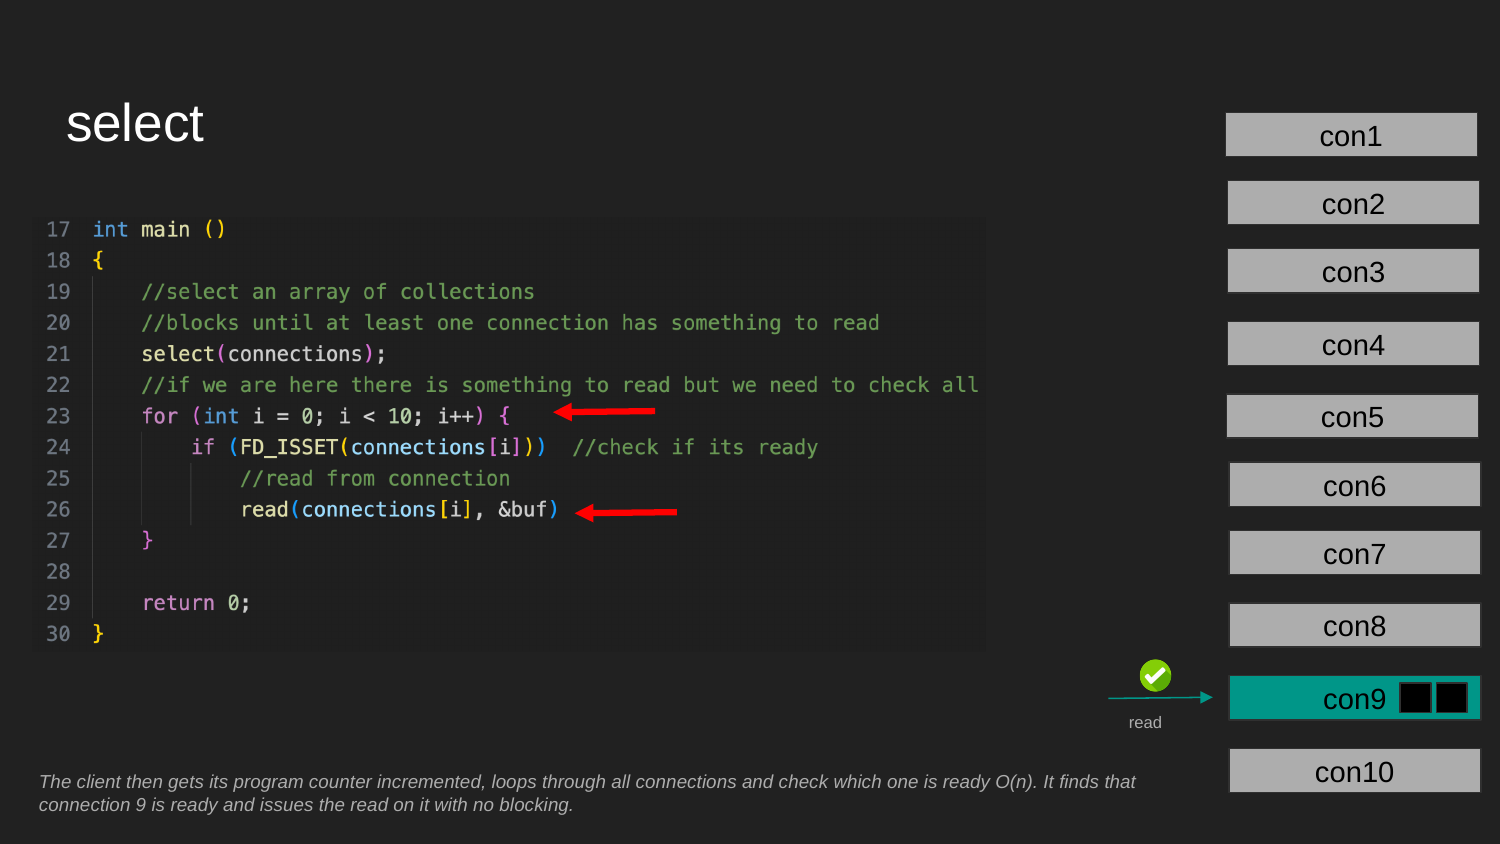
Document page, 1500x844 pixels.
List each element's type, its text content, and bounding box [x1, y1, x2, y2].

text_box con9 [1228, 675, 1481, 720]
text_box con1 [1225, 112, 1478, 157]
text_box con8 [1228, 603, 1481, 648]
text_box read [1114, 697, 1242, 734]
text_box con3 [1227, 248, 1480, 293]
text_box The client then gets its program counter incremented, loops through all connections and check which one is ready O(n). It finds that connection 9 is ready and issues the read on it with no blocking. [23, 755, 1158, 837]
text_box con4 [1227, 321, 1480, 366]
title select [51, 72, 903, 167]
text_box con2 [1227, 180, 1480, 225]
text_box Private Y [1114, 699, 1213, 705]
text_box con5 [1226, 394, 1479, 439]
text_box con6 [1228, 462, 1481, 507]
text_box con7 [1228, 530, 1481, 575]
text_box con10 [1228, 748, 1481, 793]
picture [31, 217, 986, 652]
picture [1139, 657, 1173, 693]
text_box [1436, 683, 1468, 713]
text_box [1400, 683, 1431, 713]
